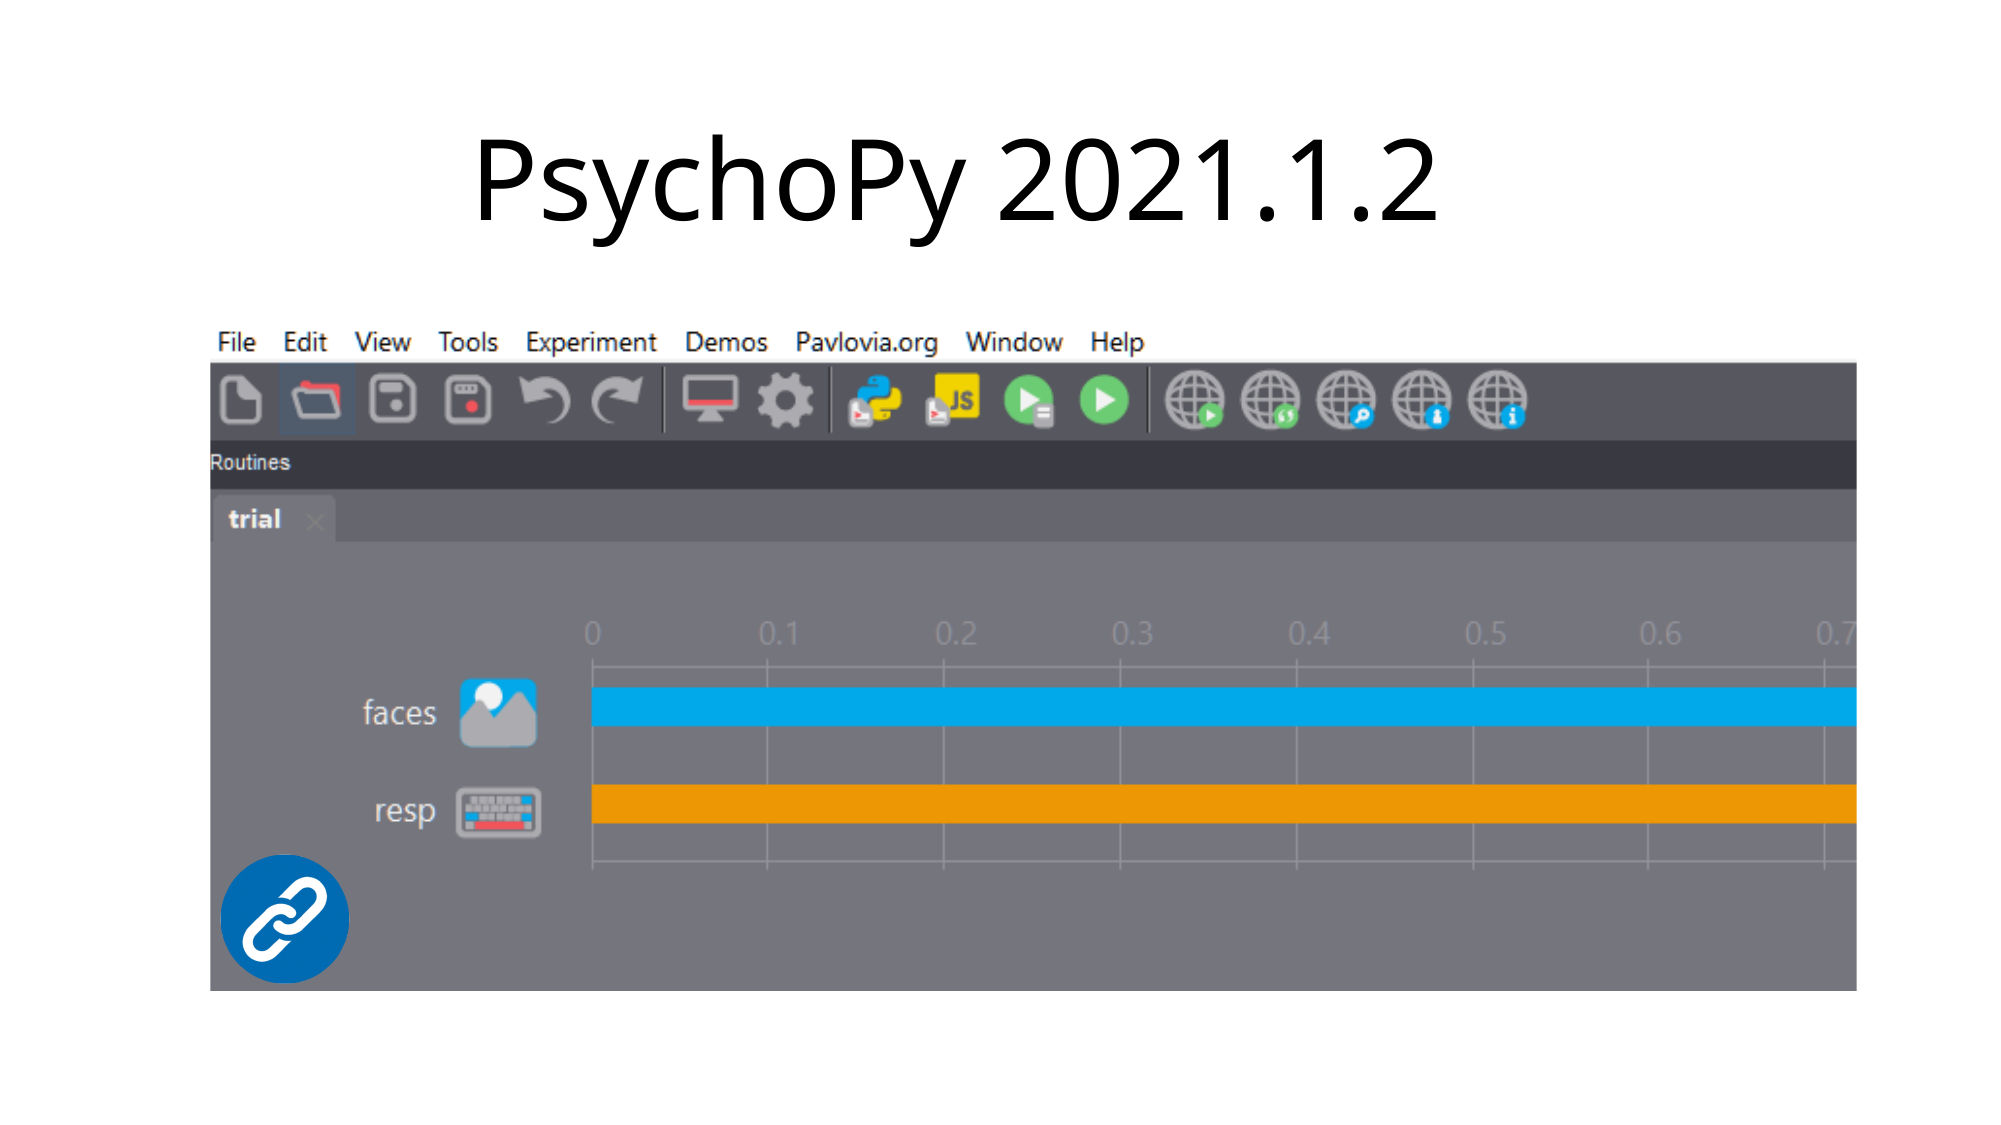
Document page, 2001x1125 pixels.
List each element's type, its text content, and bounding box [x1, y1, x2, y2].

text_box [210, 316, 1857, 991]
text_box PsychoPy 2021.1.2 [93, 116, 1819, 334]
